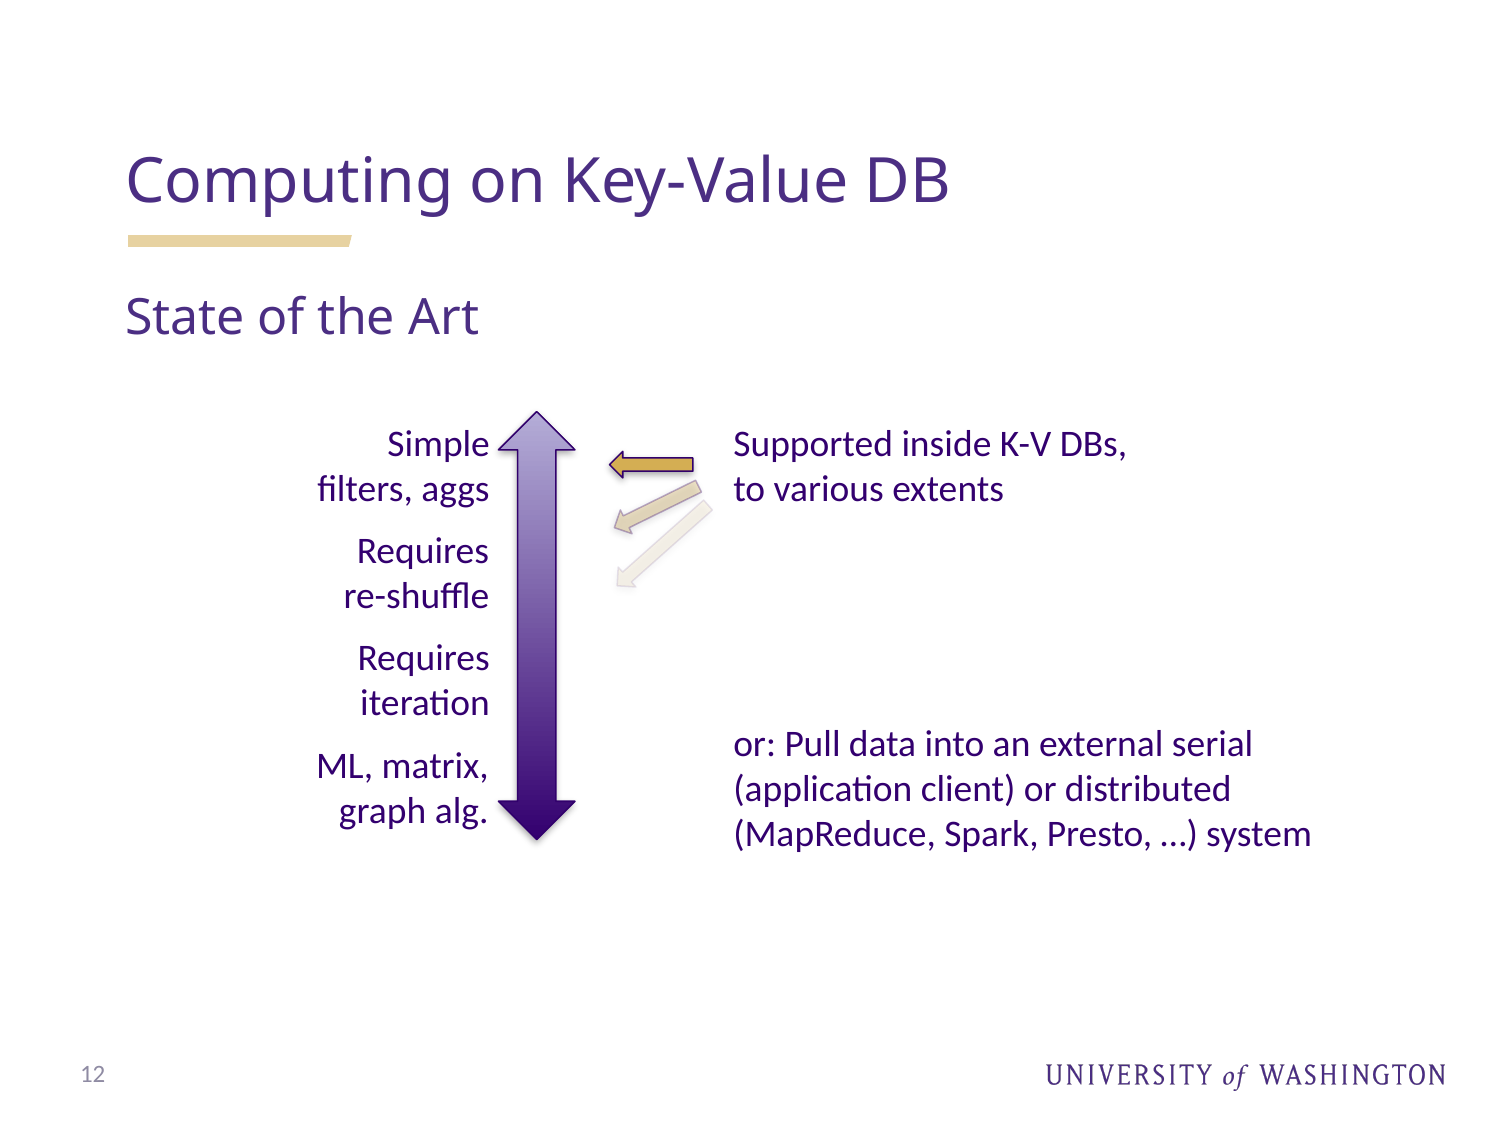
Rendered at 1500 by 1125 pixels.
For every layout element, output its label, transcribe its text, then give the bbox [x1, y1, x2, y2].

text_box [613, 479, 703, 535]
list State of the Art [110, 283, 1453, 352]
text_box Supported inside K-V DBs, to various extents [718, 411, 1147, 517]
text_box [616, 499, 713, 588]
list Computing on Key-Value DB [110, 60, 1453, 224]
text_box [299, 411, 576, 840]
picture [1046, 1064, 1445, 1091]
text_box [608, 450, 694, 479]
text_box or: Pull data into an external serial (application client) or distributed (MapReduce, Spark, Presto, …) system [718, 711, 1332, 862]
picture [128, 235, 352, 247]
slide_number 12 [64, 1042, 403, 1103]
